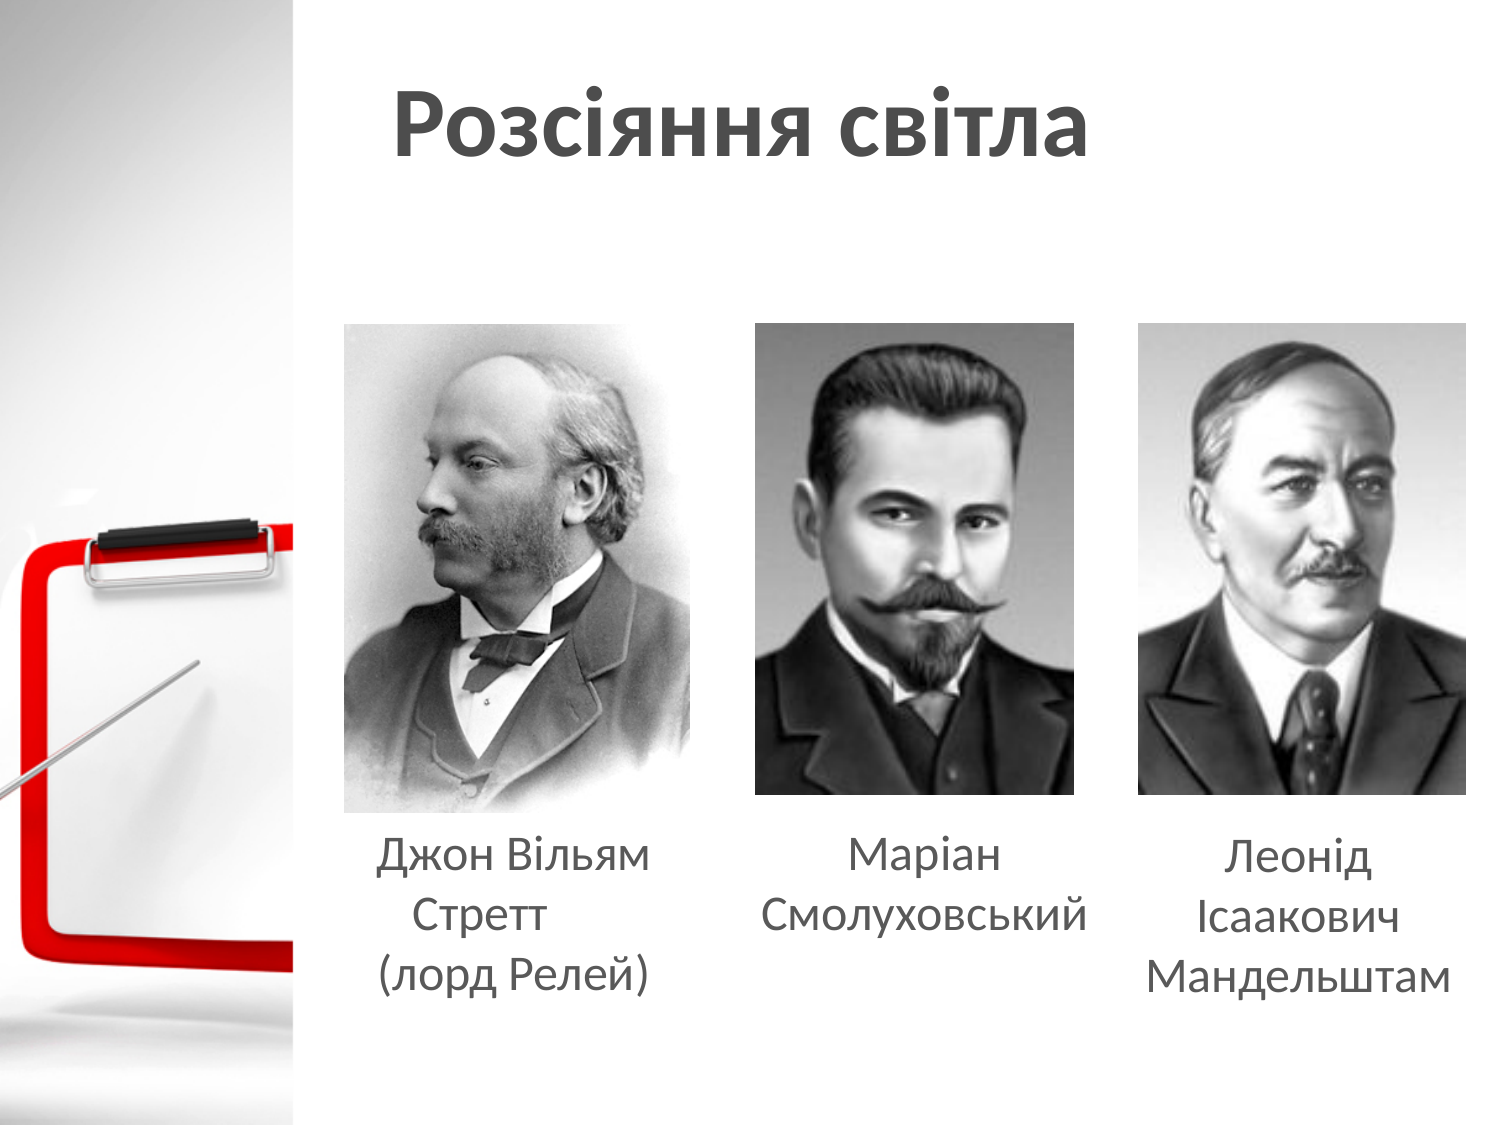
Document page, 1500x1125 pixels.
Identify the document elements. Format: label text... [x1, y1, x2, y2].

text_box Леонід Ісаакович Мандельштам [1126, 815, 1472, 1011]
picture [0, 0, 1500, 1125]
text_box Маріан Смолуховський [743, 812, 1107, 948]
text_box Джон Вільям Стретт (лорд Релей) [341, 818, 687, 1008]
title Розсіяння світла [377, 57, 1453, 175]
